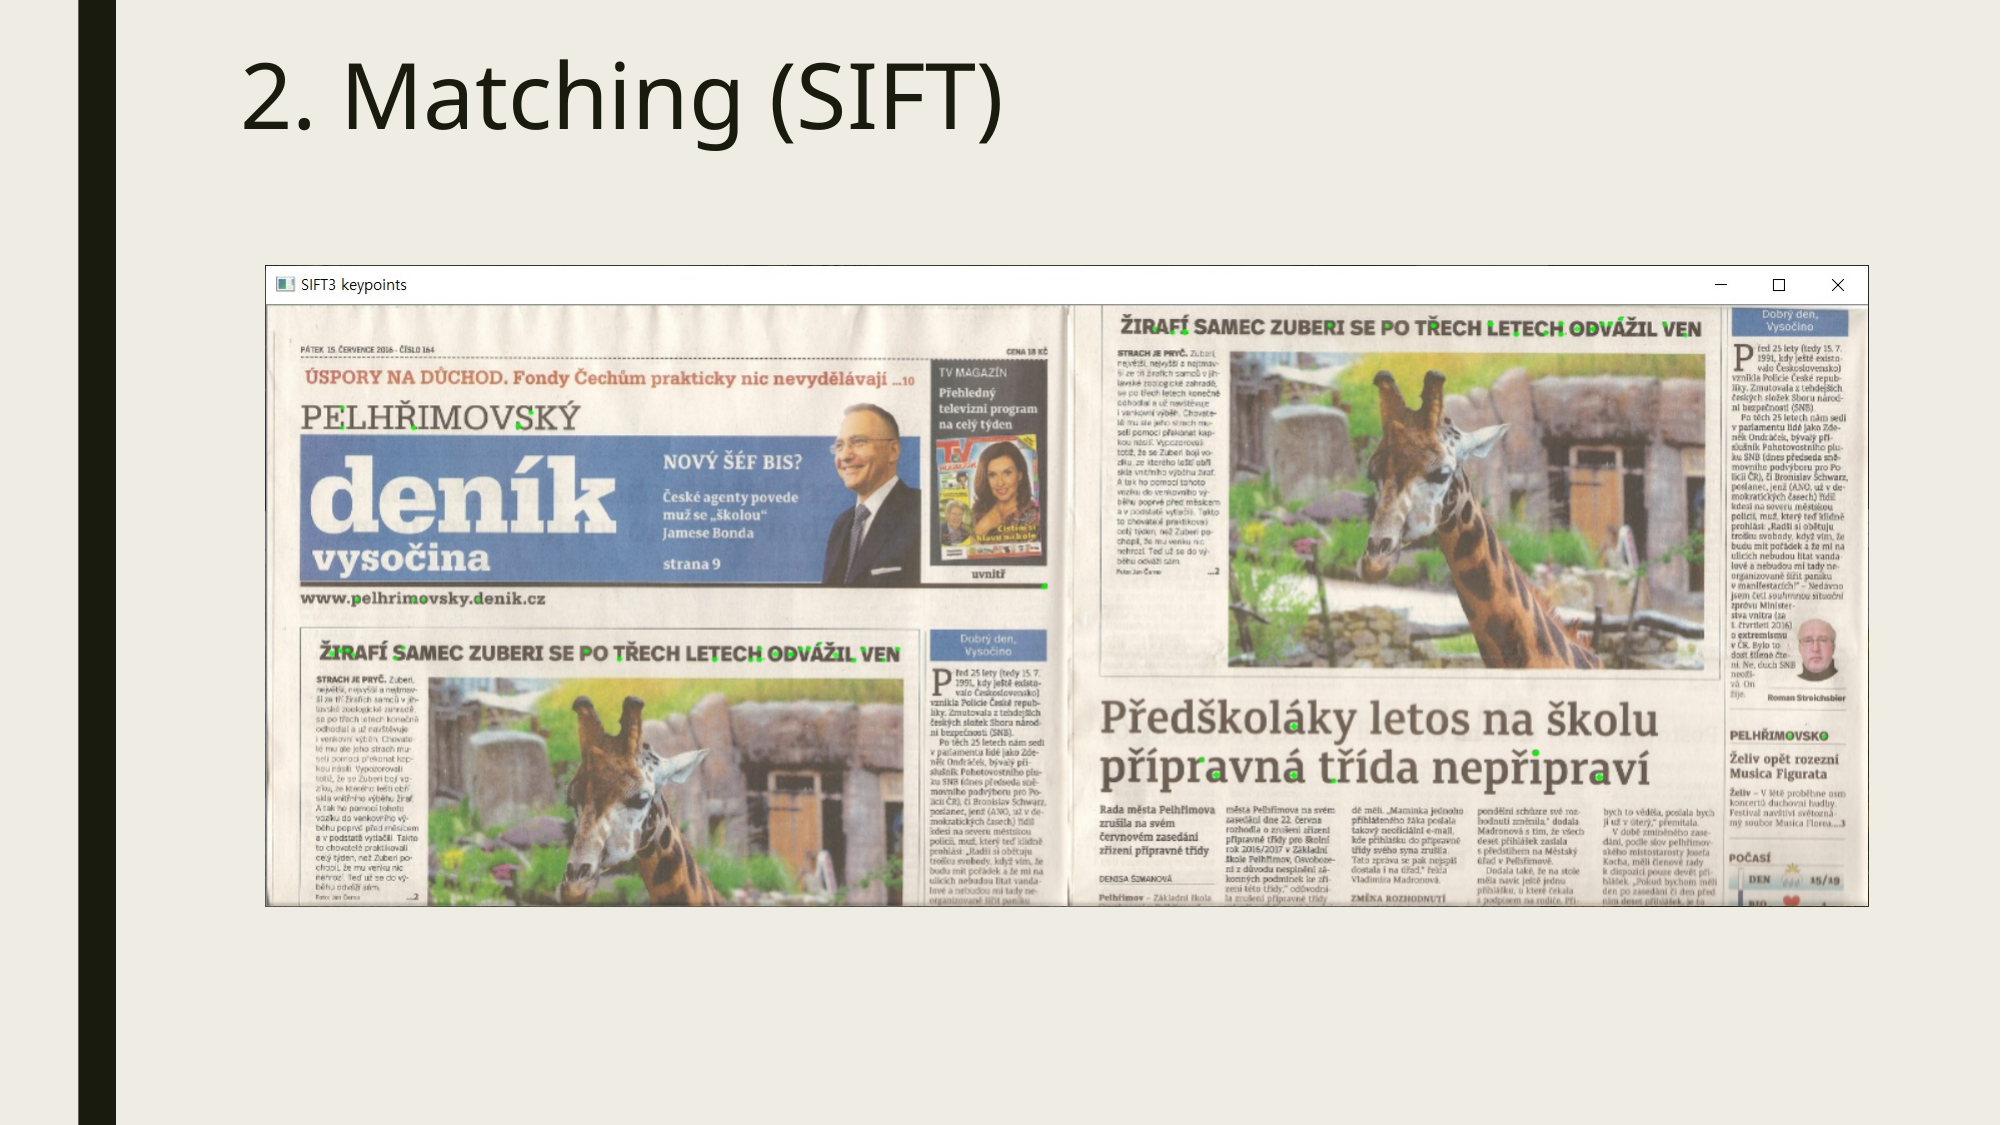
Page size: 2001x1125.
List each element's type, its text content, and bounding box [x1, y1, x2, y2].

picture [265, 265, 1869, 907]
title 2. Matching (SIFT) [225, 43, 1800, 288]
